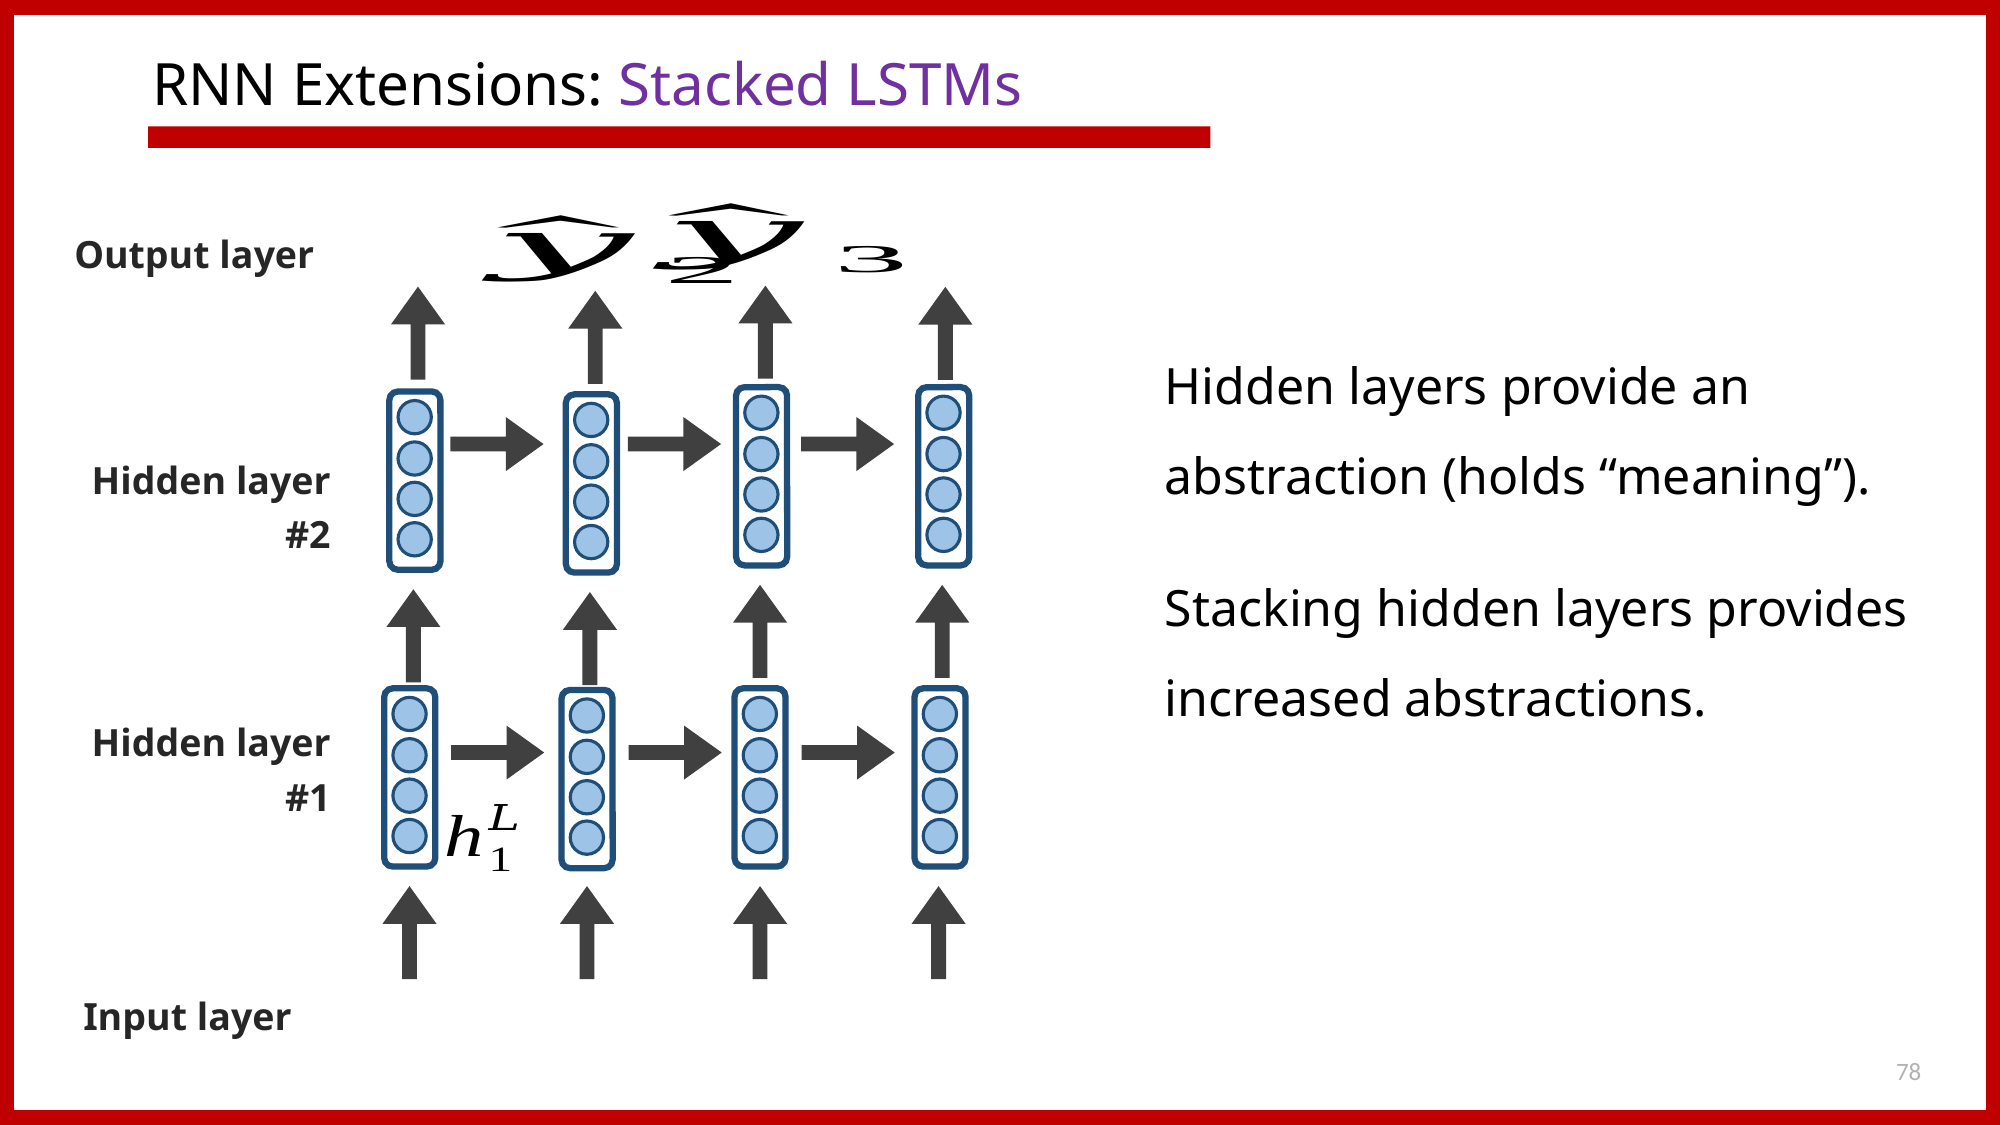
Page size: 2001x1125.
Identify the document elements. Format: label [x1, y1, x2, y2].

text_box [384, 587, 443, 684]
text_box [55, 976, 307, 1055]
text_box [913, 583, 972, 679]
title [137, 47, 1605, 239]
text_box [388, 284, 448, 381]
text_box [731, 884, 790, 981]
text_box [46, 215, 330, 293]
text_box [38, 702, 1030, 805]
slide_number [1486, 1040, 1937, 1101]
text_box [566, 289, 625, 385]
text_box [380, 884, 439, 981]
text_box [736, 283, 795, 380]
text_box [916, 285, 975, 381]
text_box [558, 884, 617, 981]
text_box [147, 125, 1211, 149]
text_box [38, 415, 1033, 518]
text_box [909, 884, 968, 981]
text_box [731, 583, 790, 679]
text_box [1149, 317, 1928, 980]
text_box [560, 590, 619, 687]
